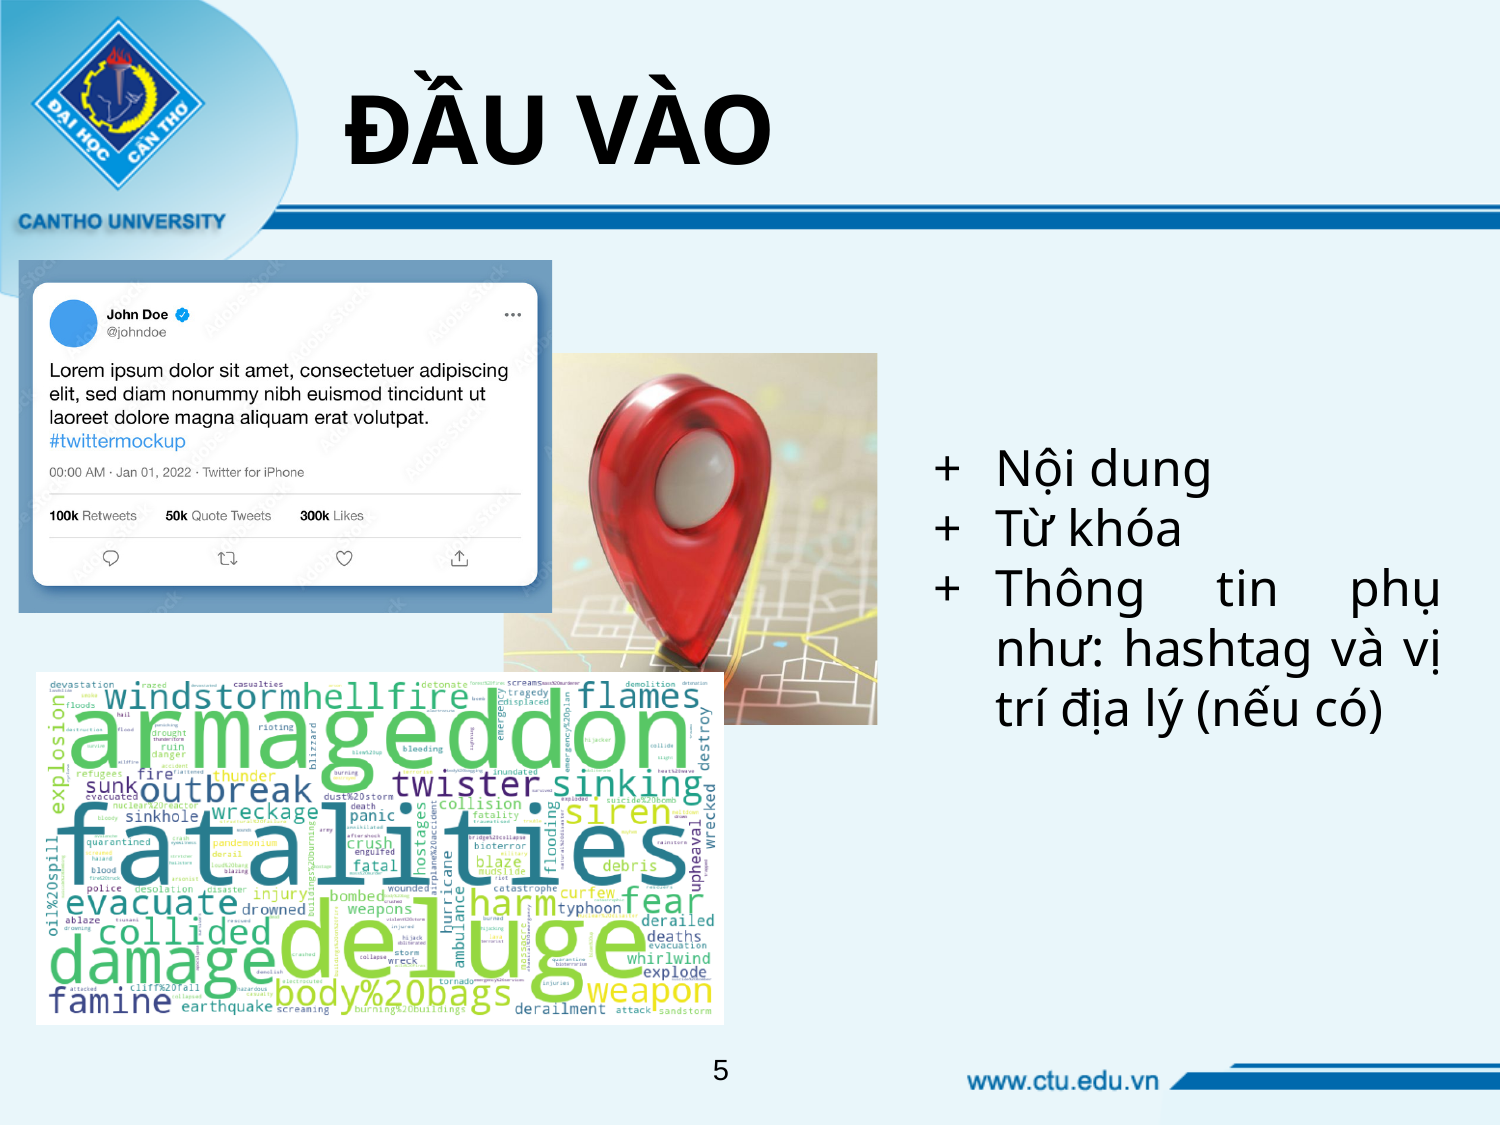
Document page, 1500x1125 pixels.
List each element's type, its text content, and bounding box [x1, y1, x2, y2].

picture [0, 0, 1500, 1125]
slide_number ‹#› [394, 1043, 745, 1125]
text_box Nội dung Từ khóa Thông tin phụ như: hashtag và vị trí địa lý (nếu có) [905, 421, 1458, 752]
text_box ĐẦU VÀO [253, 53, 1143, 199]
